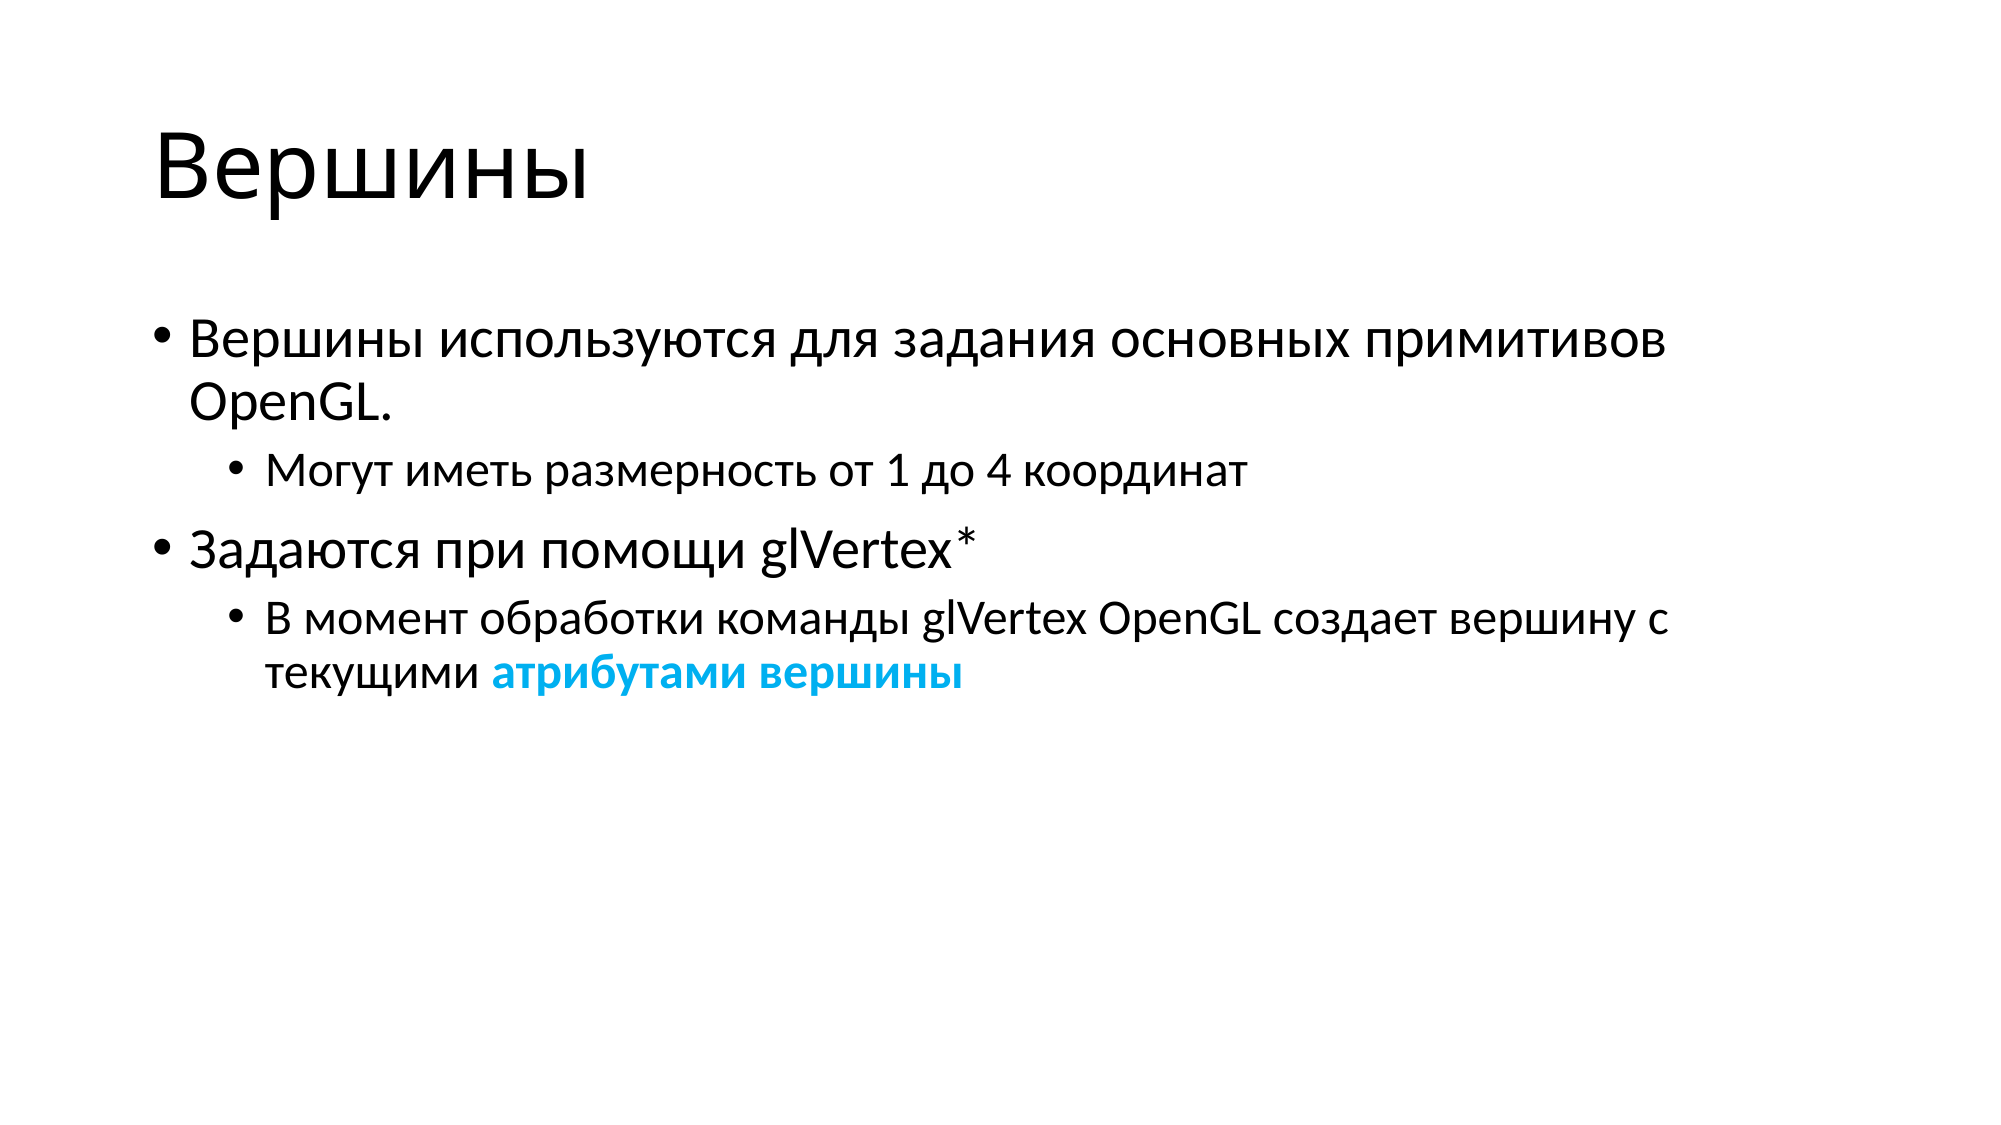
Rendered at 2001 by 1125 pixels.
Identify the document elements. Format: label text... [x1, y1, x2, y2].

title Вершины [137, 59, 1863, 278]
list Вершины используются для задания основных примитивов OpenGL. Могут иметь размерность от 1 до 4 координат Задаются при помощи glVertex* В момент обработки команды glVertex OpenGL создает вершину с текущими атрибутами вершины [137, 299, 1863, 1014]
